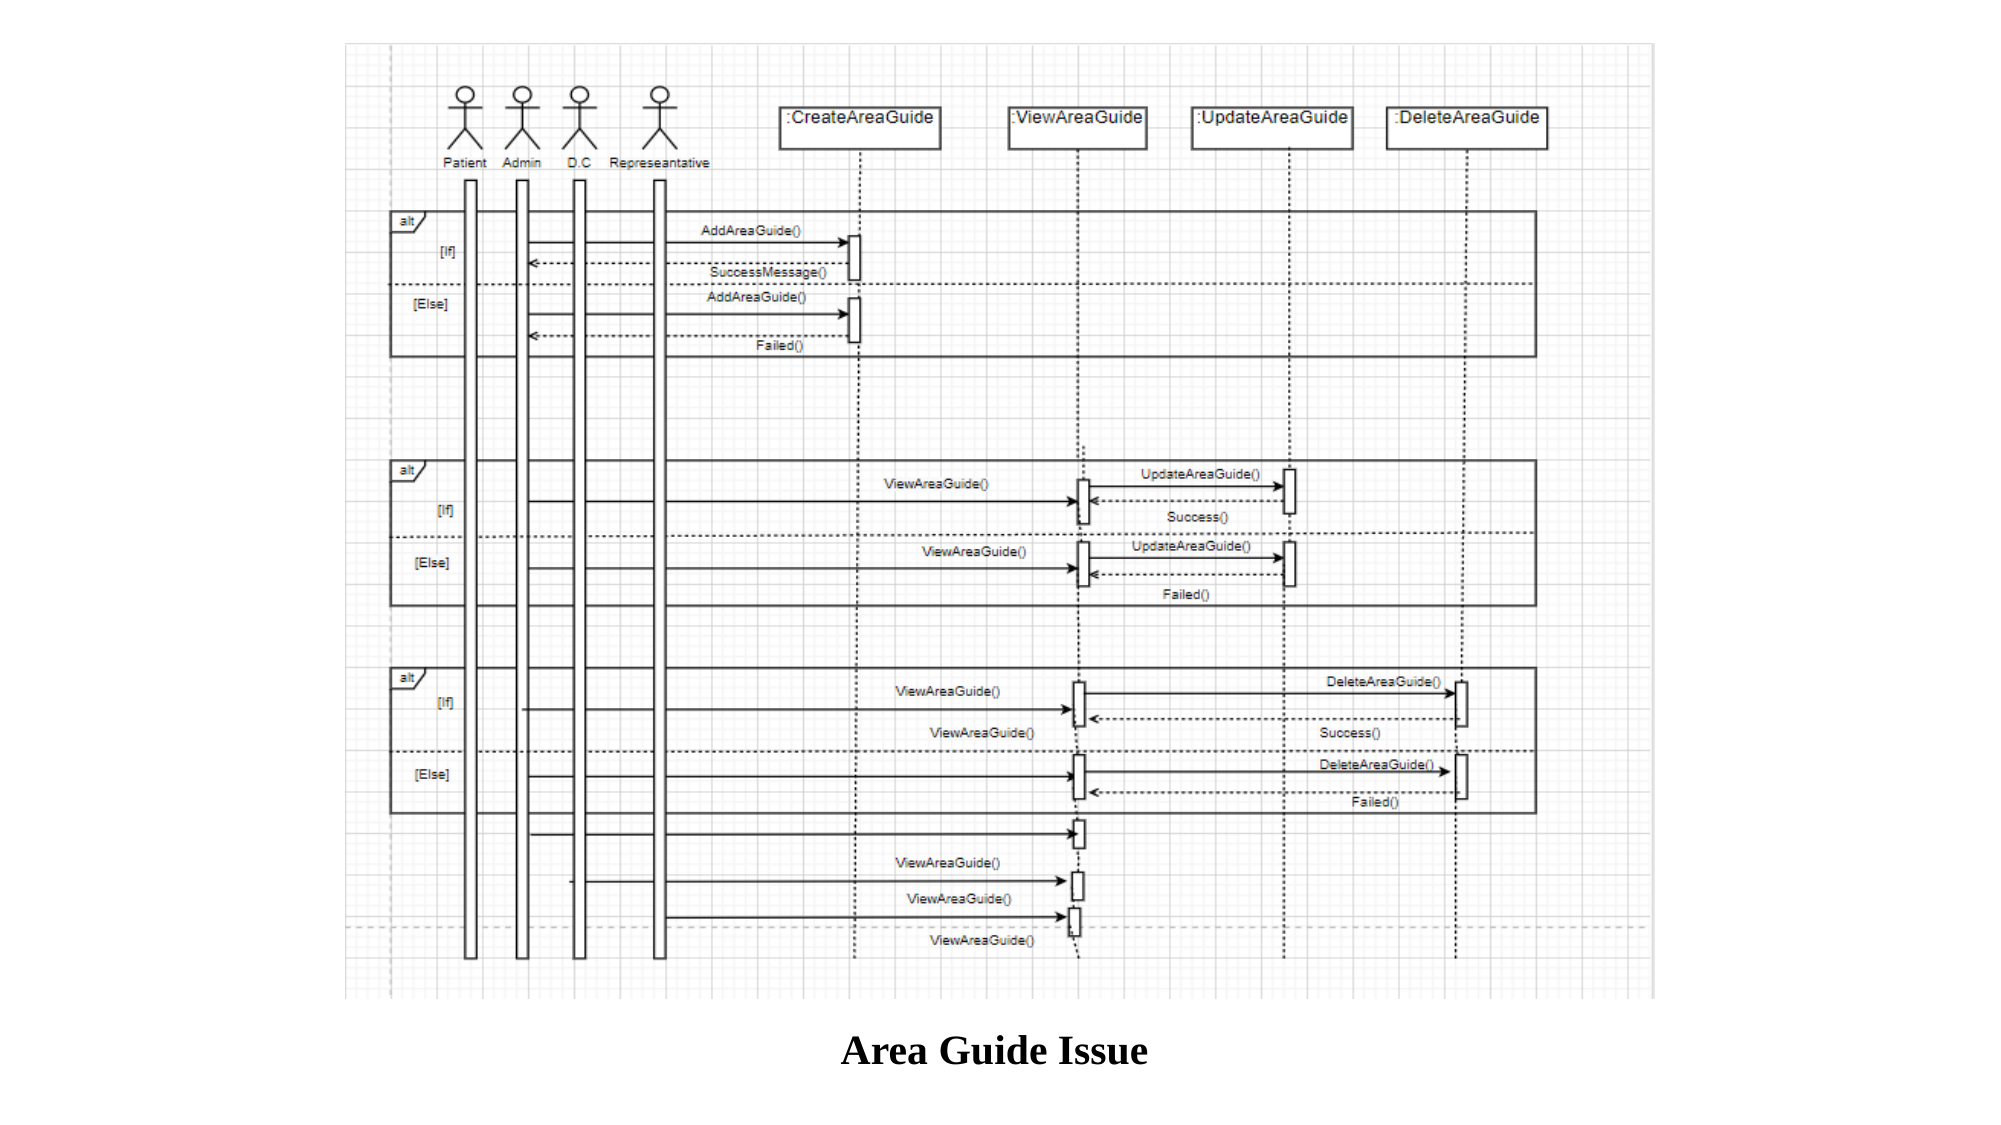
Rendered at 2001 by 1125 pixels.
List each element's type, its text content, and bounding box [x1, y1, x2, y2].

picture [345, 43, 1655, 1000]
text_box Area Guide Issue [825, 1015, 1175, 1081]
